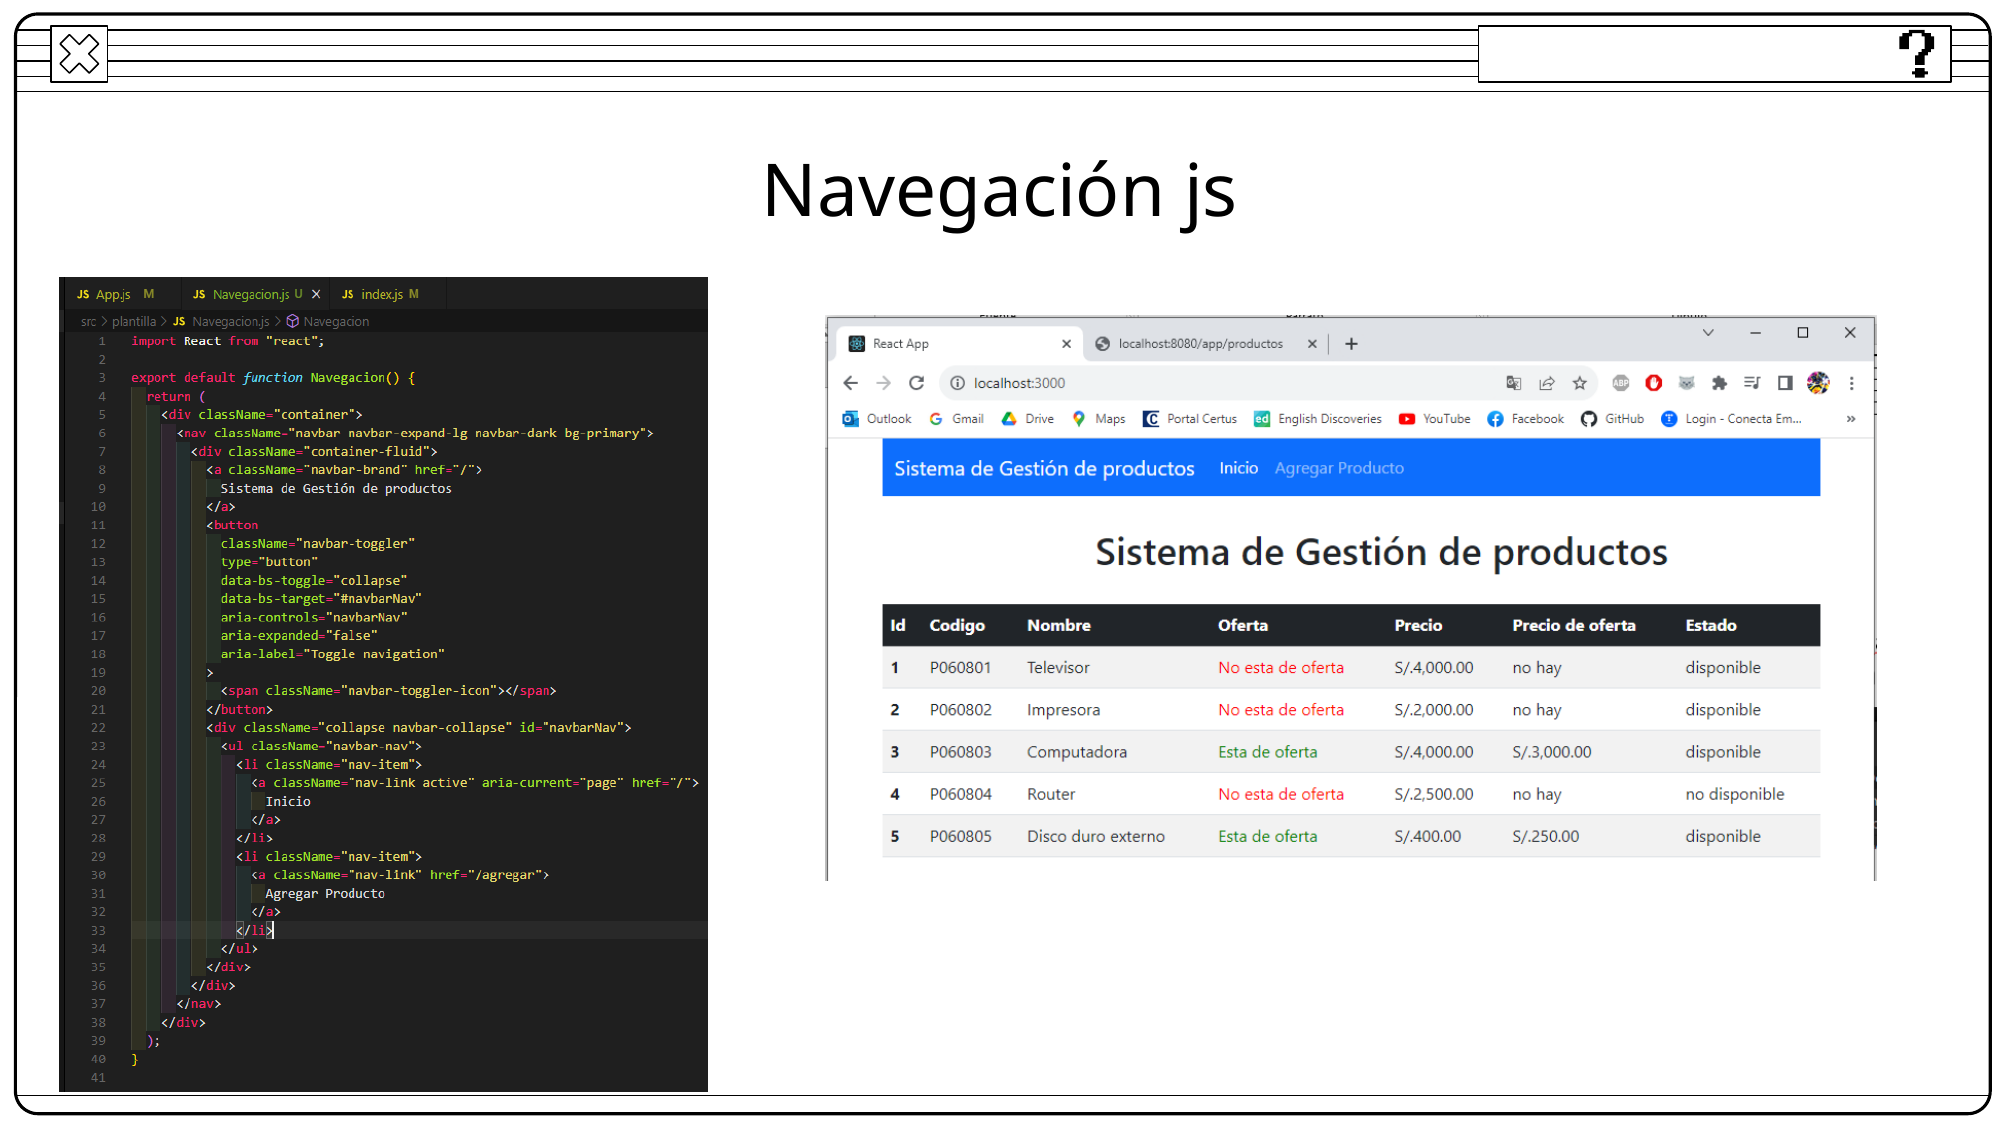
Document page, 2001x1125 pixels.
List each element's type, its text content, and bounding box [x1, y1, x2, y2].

title Navegación js [157, 97, 1843, 278]
picture [825, 315, 1877, 881]
picture [59, 277, 708, 1093]
